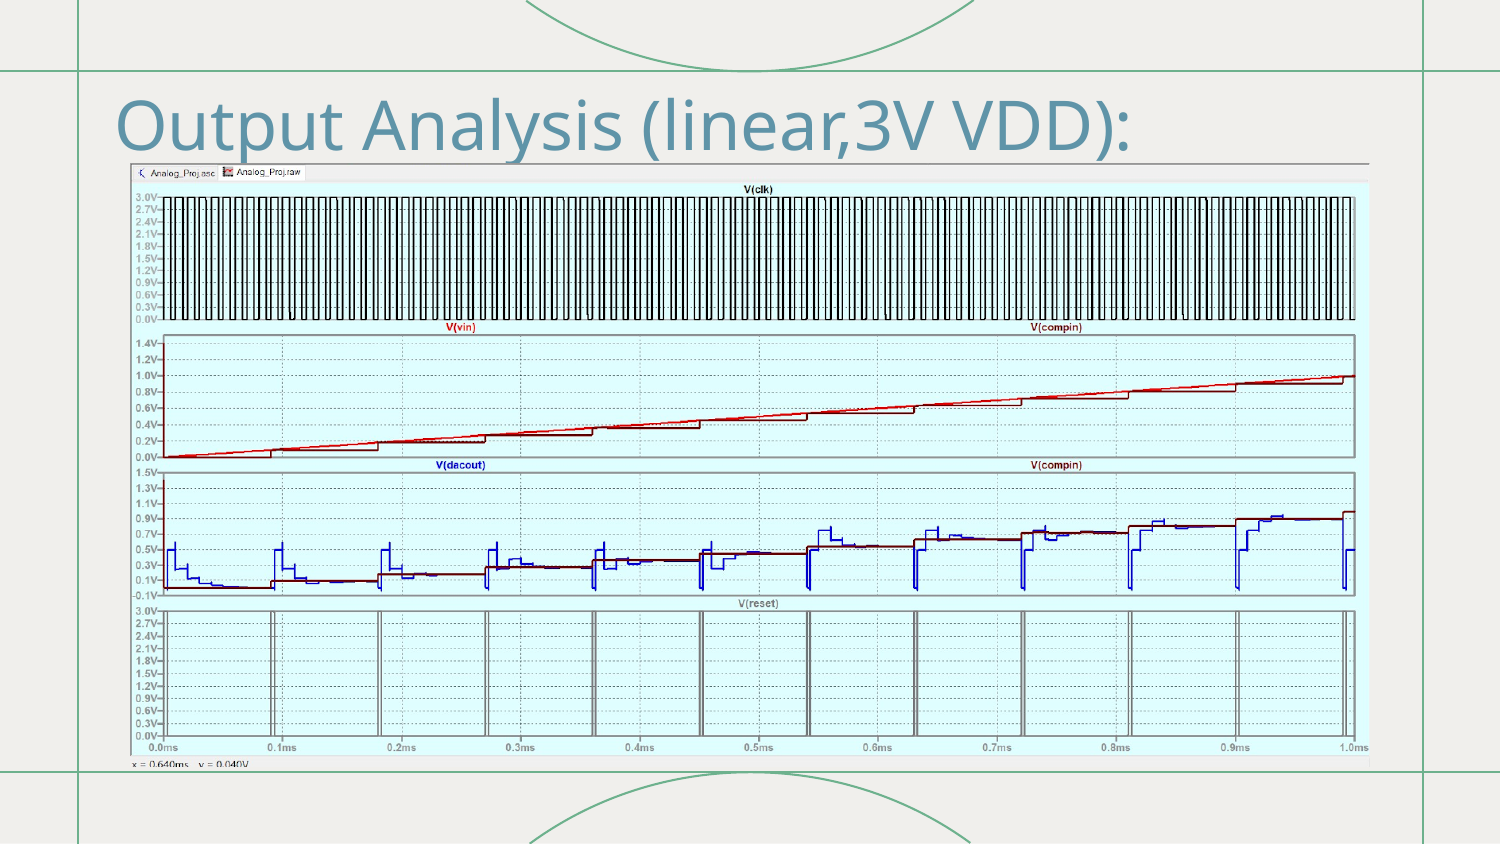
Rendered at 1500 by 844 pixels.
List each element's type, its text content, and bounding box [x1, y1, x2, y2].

picture [129, 163, 1370, 767]
title Output Analysis (linear,3V VDD): [103, 41, 1397, 205]
